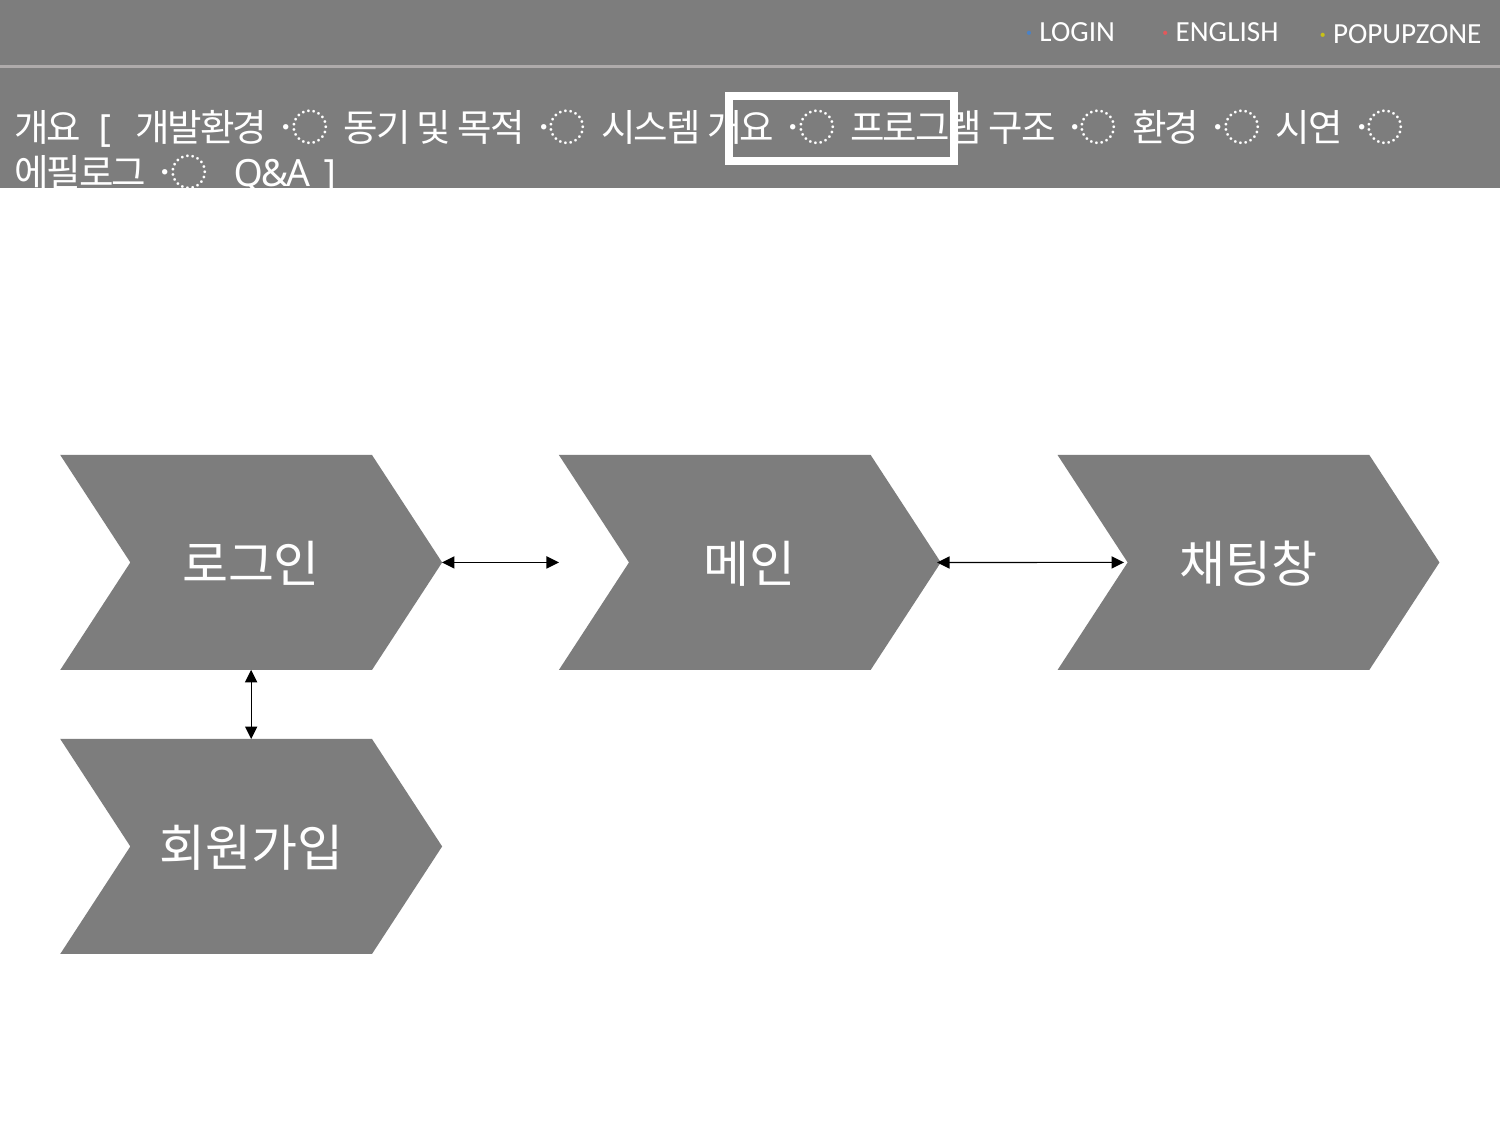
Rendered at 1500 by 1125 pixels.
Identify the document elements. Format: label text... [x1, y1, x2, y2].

text_box 로그인 [58, 453, 443, 672]
text_box [728, 95, 955, 162]
text_box · ENGLISH [1146, 4, 1295, 55]
text_box 채팅창 [1055, 453, 1441, 672]
text_box · LOGIN [1010, 4, 1138, 55]
text_box 개요 [ 개발환경 〮 동기 및 목적 〮 시스템 개요 〮 프로그램 구조 〮 환경 〮 시연 〮 에필로그 〮 Q&A ] [0, 96, 1500, 201]
text_box [0, 68, 1500, 96]
text_box [0, 0, 1500, 65]
text_box 회원가입 [58, 737, 444, 956]
text_box · POPUPZONE [1304, 6, 1500, 57]
text_box 메인 [556, 453, 941, 672]
